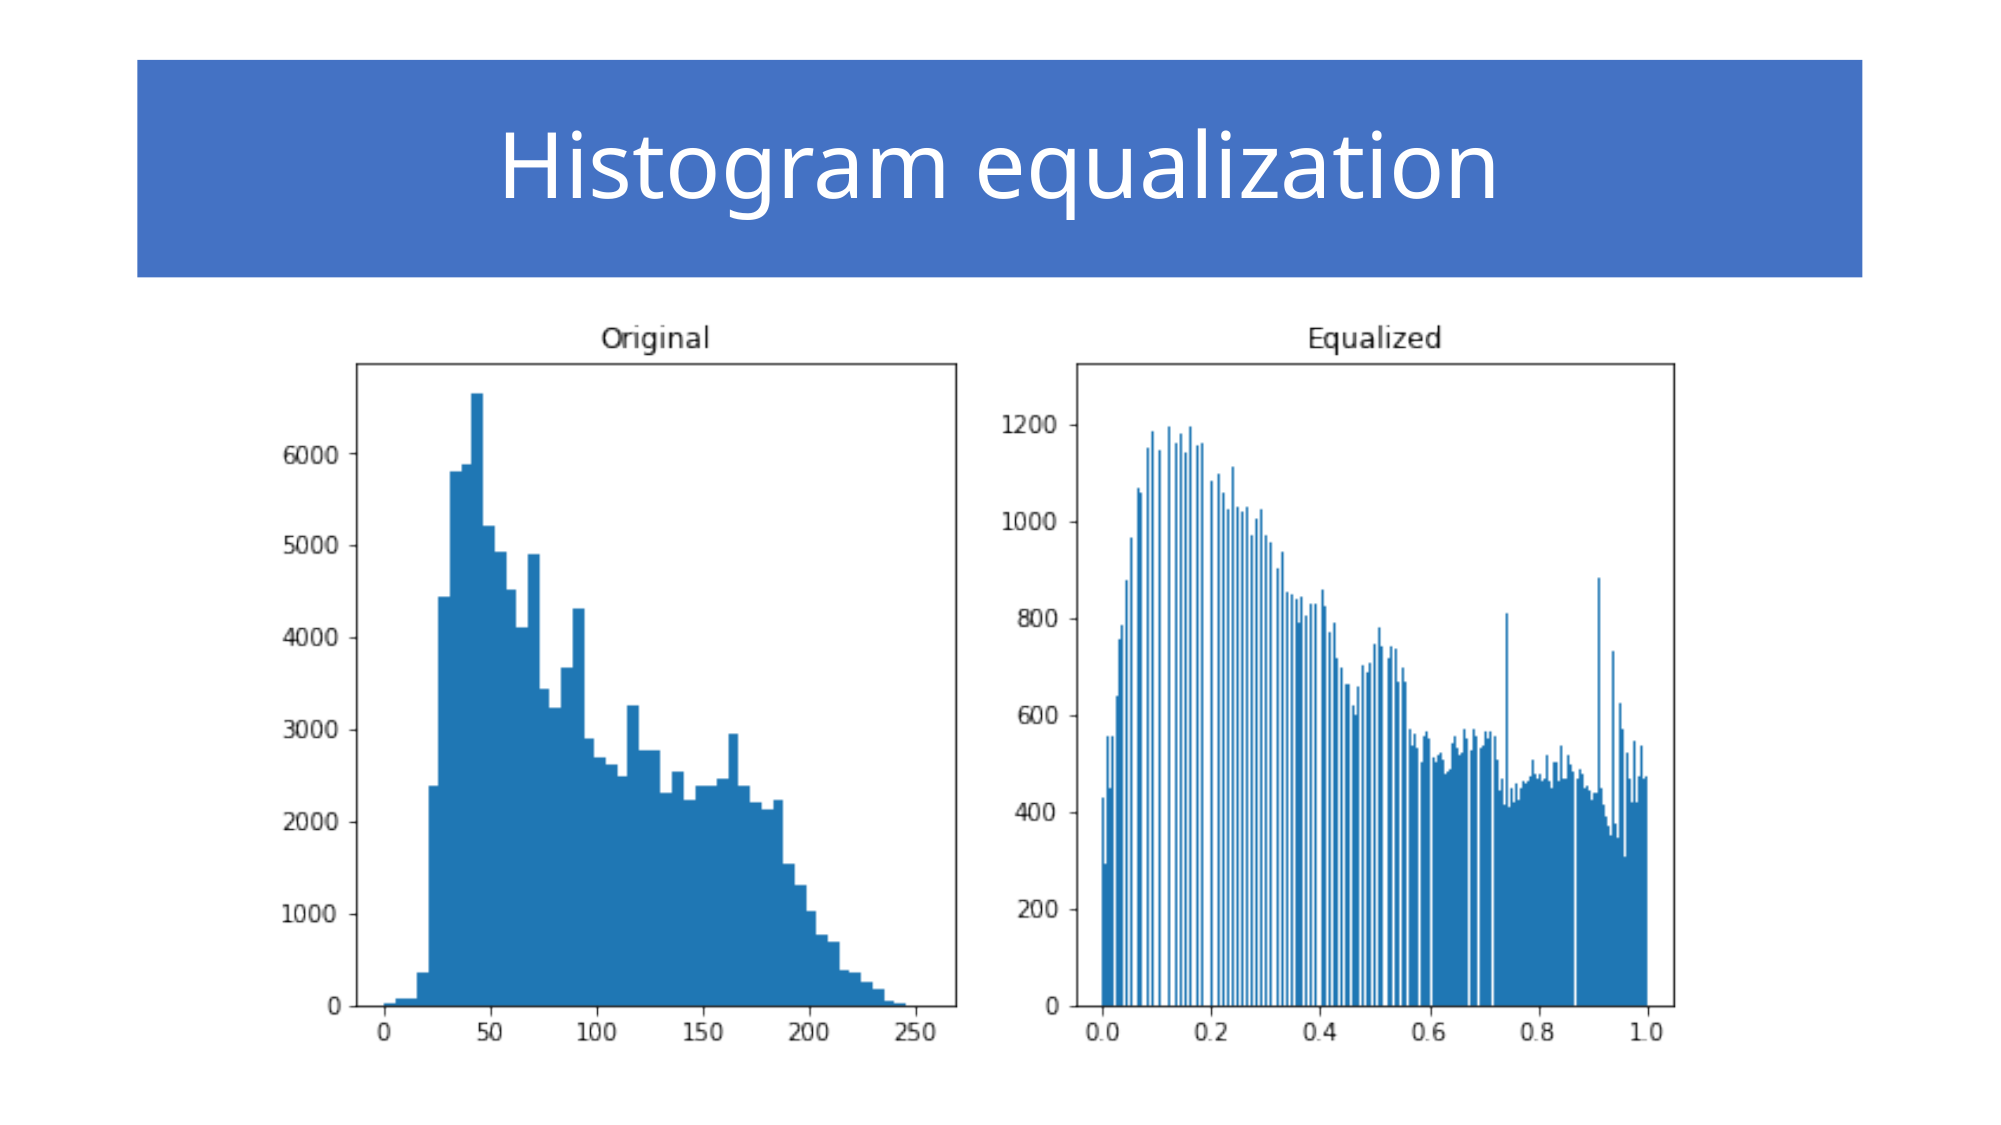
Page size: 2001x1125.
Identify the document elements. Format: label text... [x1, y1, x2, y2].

picture [264, 309, 1700, 1063]
title Histogram equalization [137, 59, 1863, 278]
